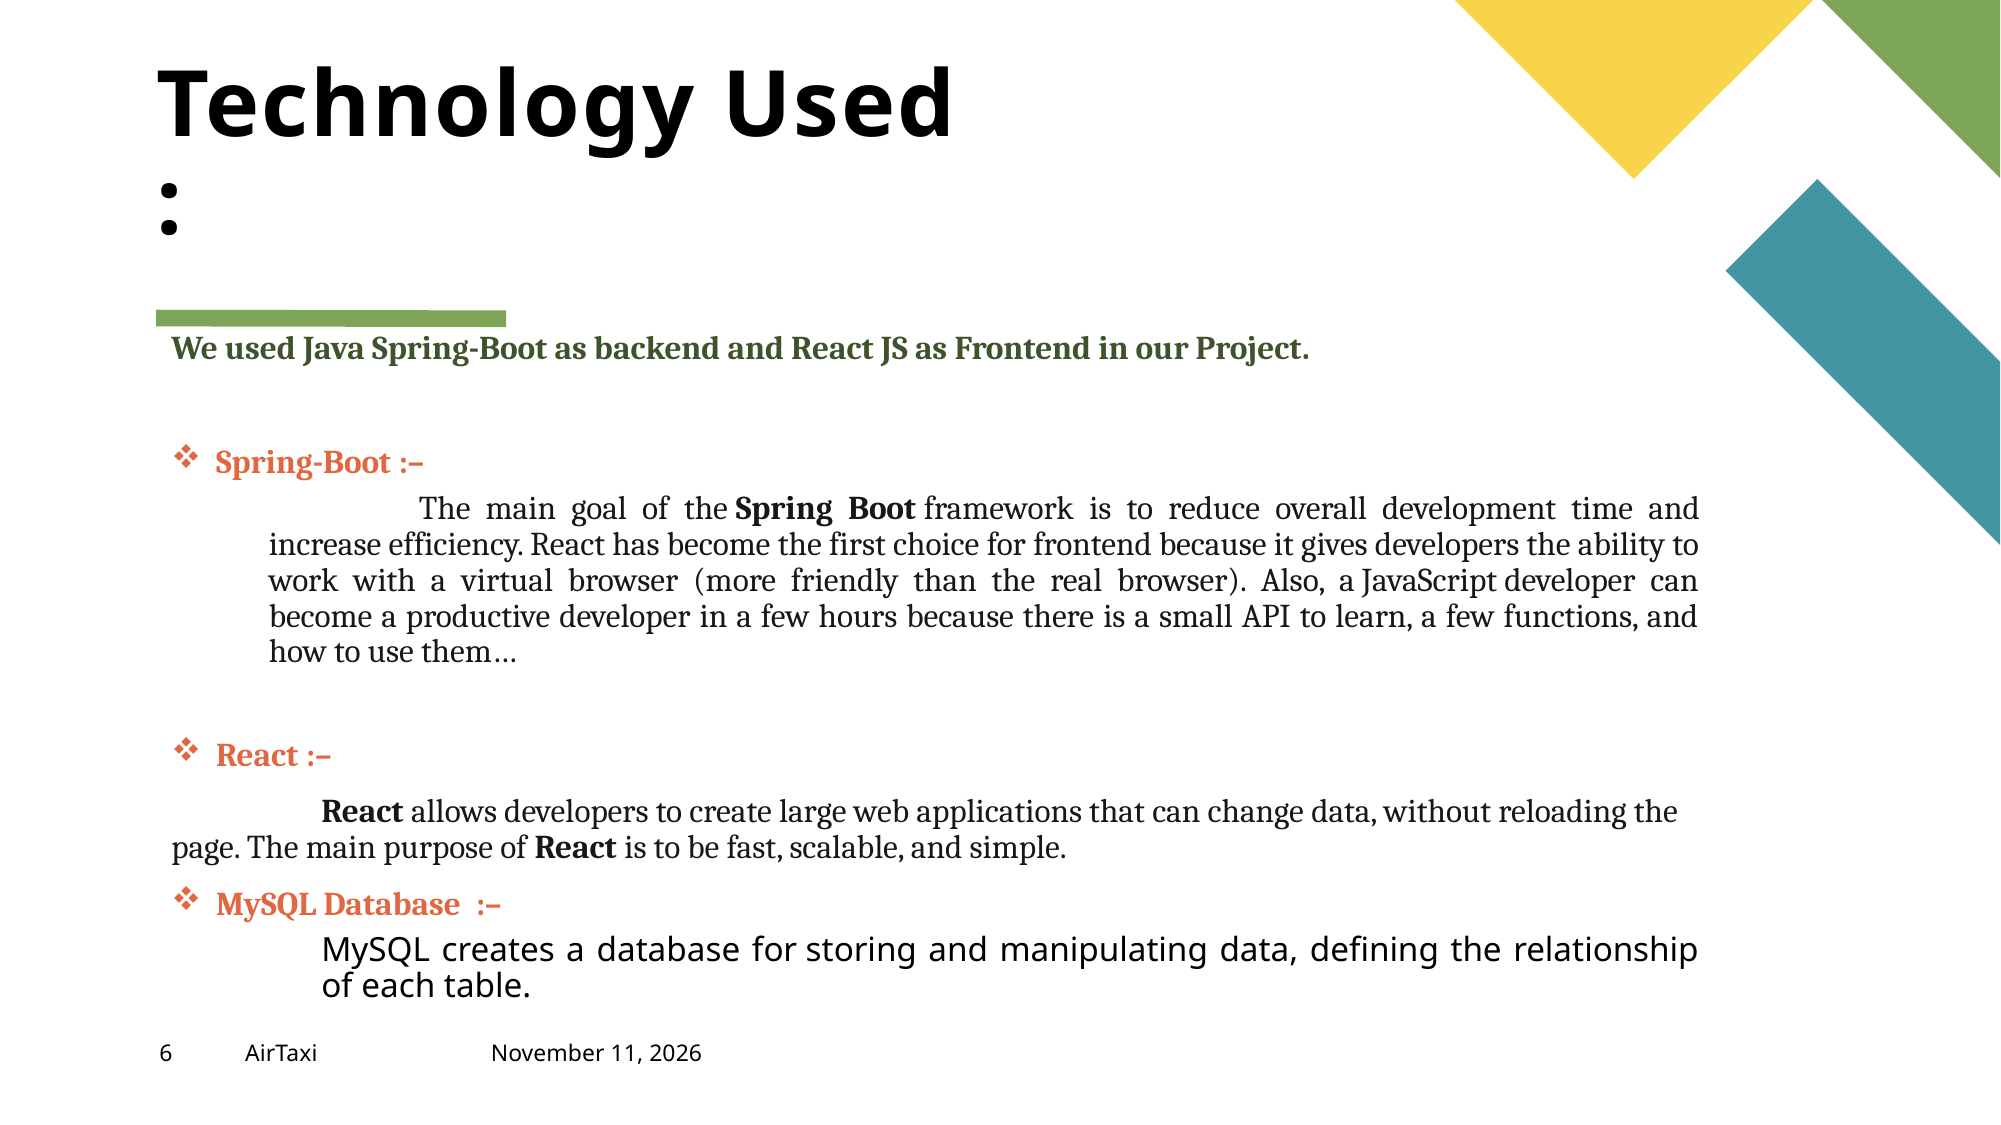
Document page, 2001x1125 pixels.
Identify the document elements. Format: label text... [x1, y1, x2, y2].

title Technology Used : [156, 154, 967, 255]
list We used Java Spring-Boot as backend and React JS as Frontend in our Project. Spring-Boot :– The main goal of the Spring Boot framework is to reduce overall development time and increase efficiency. React has become the first choice for frontend because it gives developers the ability to work with a virtual browser (more friendly than the real browser). Also, a JavaScript developer can become a productive developer in a few hours because there is a small API to learn, a few functions, and how to use them… React :– React allows developers to create large web applications that can change data, without reloading the page. The main purpose of React is to be fast, scalable, and simple. MySQL Database :– MySQL creates a database for storing and manipulating data, defining the relationship of each table. [156, 323, 1717, 997]
slide_number 6 [159, 1038, 245, 1080]
footer AirTaxi [245, 1038, 490, 1080]
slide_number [490, 1038, 707, 1080]
